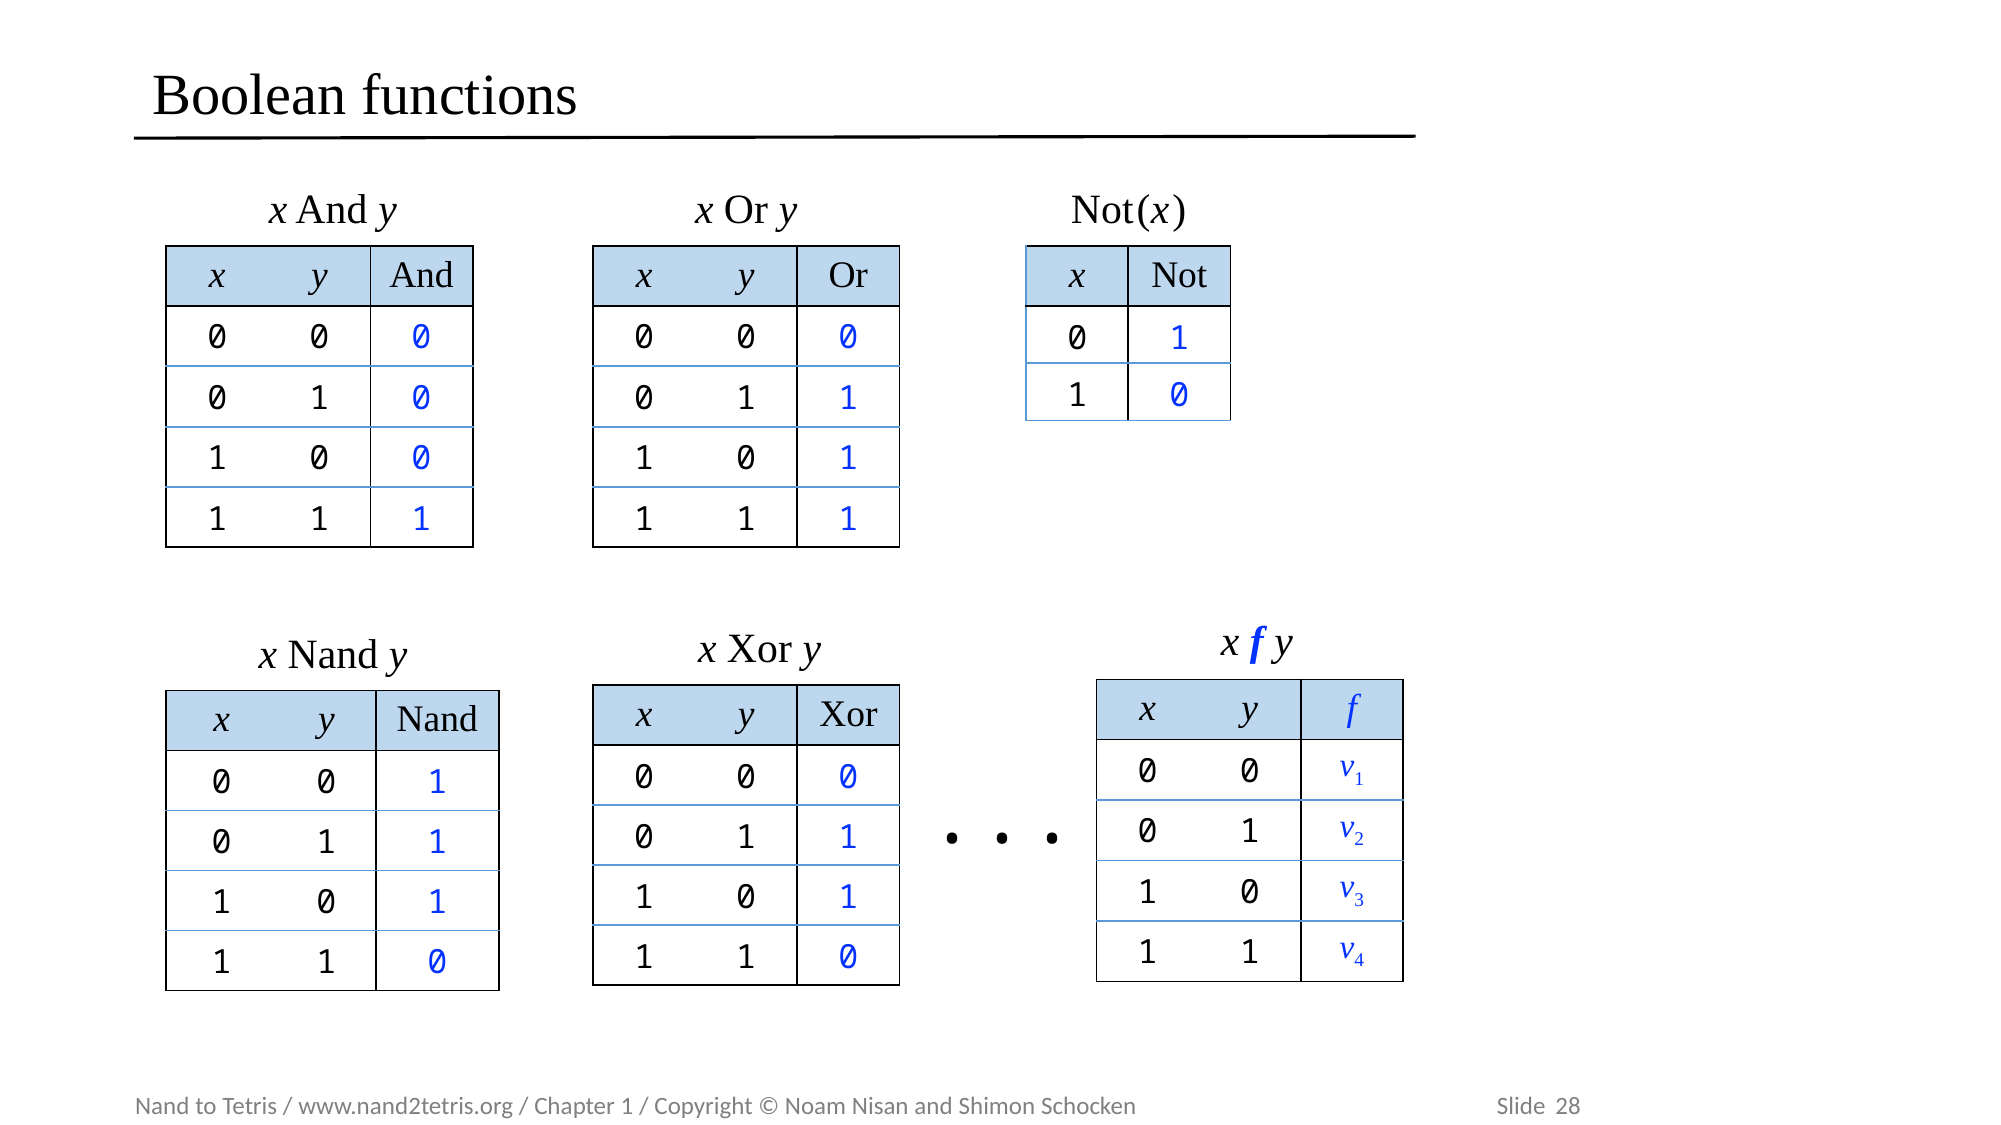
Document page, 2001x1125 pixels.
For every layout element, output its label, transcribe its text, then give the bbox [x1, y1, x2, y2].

table_cell 1 [798, 866, 899, 924]
table_cell 1 [695, 806, 796, 864]
table_cell 1 [1027, 364, 1127, 420]
table_header y [1199, 680, 1300, 739]
table_cell v3 [1302, 861, 1402, 920]
table_cell 0 [377, 931, 498, 990]
table_cell 1 [695, 926, 796, 984]
table_cell 0 [268, 428, 370, 486]
table_cell 1 [167, 488, 268, 546]
table_cell 0 [1199, 861, 1300, 920]
table_header x [167, 691, 277, 750]
table_cell 0 [167, 811, 277, 870]
table_header y [277, 691, 375, 750]
table_cell 0 [371, 307, 472, 365]
table_header Not [1129, 247, 1230, 305]
table_cell 0 [1097, 801, 1199, 860]
table_cell 0 [1027, 307, 1127, 362]
table_header y [695, 686, 796, 744]
table_cell 1 [594, 428, 695, 486]
table_cell 0 [594, 806, 695, 864]
table_cell 0 [277, 751, 375, 810]
table_cell 0 [695, 746, 796, 804]
table_cell 0 [167, 367, 268, 426]
table_cell 0 [167, 307, 268, 365]
table_cell 1 [695, 488, 796, 546]
table_cell 1 [377, 811, 498, 870]
table_cell v2 [1302, 801, 1402, 860]
table_cell v4 [1302, 922, 1402, 981]
table_header Or [798, 247, 899, 305]
table_cell 1 [798, 806, 899, 864]
table_cell 1 [1129, 307, 1230, 362]
table_cell 1 [1199, 922, 1300, 981]
table_cell 1 [167, 871, 277, 930]
table_cell 1 [377, 751, 498, 810]
table_cell 1 [377, 871, 498, 930]
table_cell 1 [167, 931, 277, 990]
table_header x [1027, 247, 1127, 305]
table_header Xor [798, 686, 899, 744]
table_cell 0 [798, 926, 899, 984]
table_cell 1 [167, 428, 268, 486]
table_cell 0 [268, 307, 370, 365]
table_cell 0 [594, 307, 695, 365]
table_header x [594, 247, 695, 305]
table_cell v1 [1302, 740, 1402, 799]
table_cell 1 [1097, 861, 1199, 920]
text_box x And y [230, 174, 435, 240]
table_cell 0 [371, 428, 472, 486]
table_cell 1 [695, 367, 796, 426]
table_header And [371, 247, 472, 305]
table_cell 0 [695, 428, 796, 486]
table_cell 0 [798, 746, 899, 804]
table_header y [695, 247, 796, 305]
table_cell 1 [798, 428, 899, 486]
table_cell 0 [167, 751, 277, 810]
table_cell 0 [371, 367, 472, 426]
table_header x [1097, 680, 1199, 739]
table_cell 0 [798, 307, 899, 365]
text_box x Xor y [657, 613, 862, 679]
table_cell 0 [695, 307, 796, 365]
table_cell 0 [1129, 364, 1230, 420]
table_cell 1 [277, 811, 375, 870]
table_header f [1302, 680, 1402, 739]
table_cell 1 [1199, 801, 1300, 860]
table_cell 1 [594, 866, 695, 924]
table_cell 1 [268, 488, 370, 546]
table_header x [594, 686, 695, 744]
table_header Nand [377, 691, 498, 750]
table_cell 0 [1199, 740, 1300, 799]
table_cell 0 [277, 871, 375, 930]
table_cell 1 [594, 488, 695, 546]
table_cell 1 [371, 488, 472, 546]
table_cell 1 [798, 488, 899, 546]
text_box x Or y [644, 174, 849, 240]
table_cell 1 [594, 926, 695, 984]
table_cell 0 [695, 866, 796, 924]
table_header y [268, 247, 370, 305]
text_box Not(x) [1026, 174, 1231, 240]
text_box ... [912, 752, 1096, 868]
table_cell 0 [594, 367, 695, 426]
table_header x [167, 247, 268, 305]
table_cell 1 [1097, 922, 1199, 981]
table_cell 1 [798, 367, 899, 426]
table_cell 1 [268, 367, 370, 426]
table_cell 0 [1097, 740, 1199, 799]
text_box x f y [1154, 606, 1359, 671]
table_cell 1 [277, 931, 375, 990]
text_box x Nand y [230, 619, 435, 685]
table_cell 0 [594, 746, 695, 804]
title Boolean functions [137, 48, 1417, 144]
